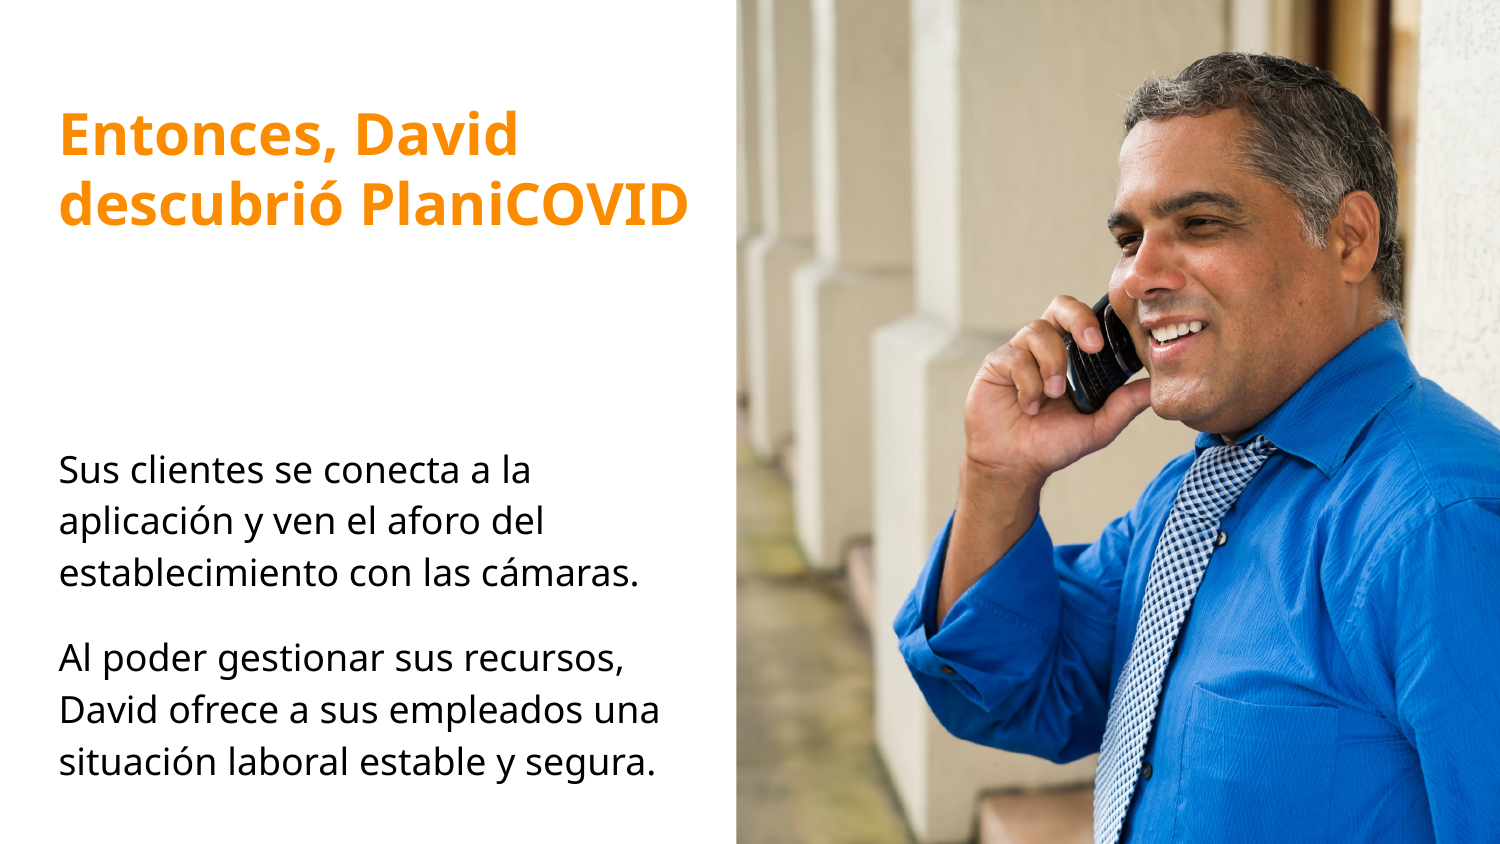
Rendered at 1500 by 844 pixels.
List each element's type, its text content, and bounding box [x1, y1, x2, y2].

subtitle Entonces, David descubrió PlaniCOVID us clientes se conectan a la aplicación y ven con las cámaras el aforo. Sus clientes se conecta a la aplicación y ven el aforo del establecimiento con las cámaras. Al poder gestionar sus recursos, David ofrece a sus empleados una situación laboral estable y segura. [43, 107, 708, 737]
picture [736, 0, 1500, 844]
